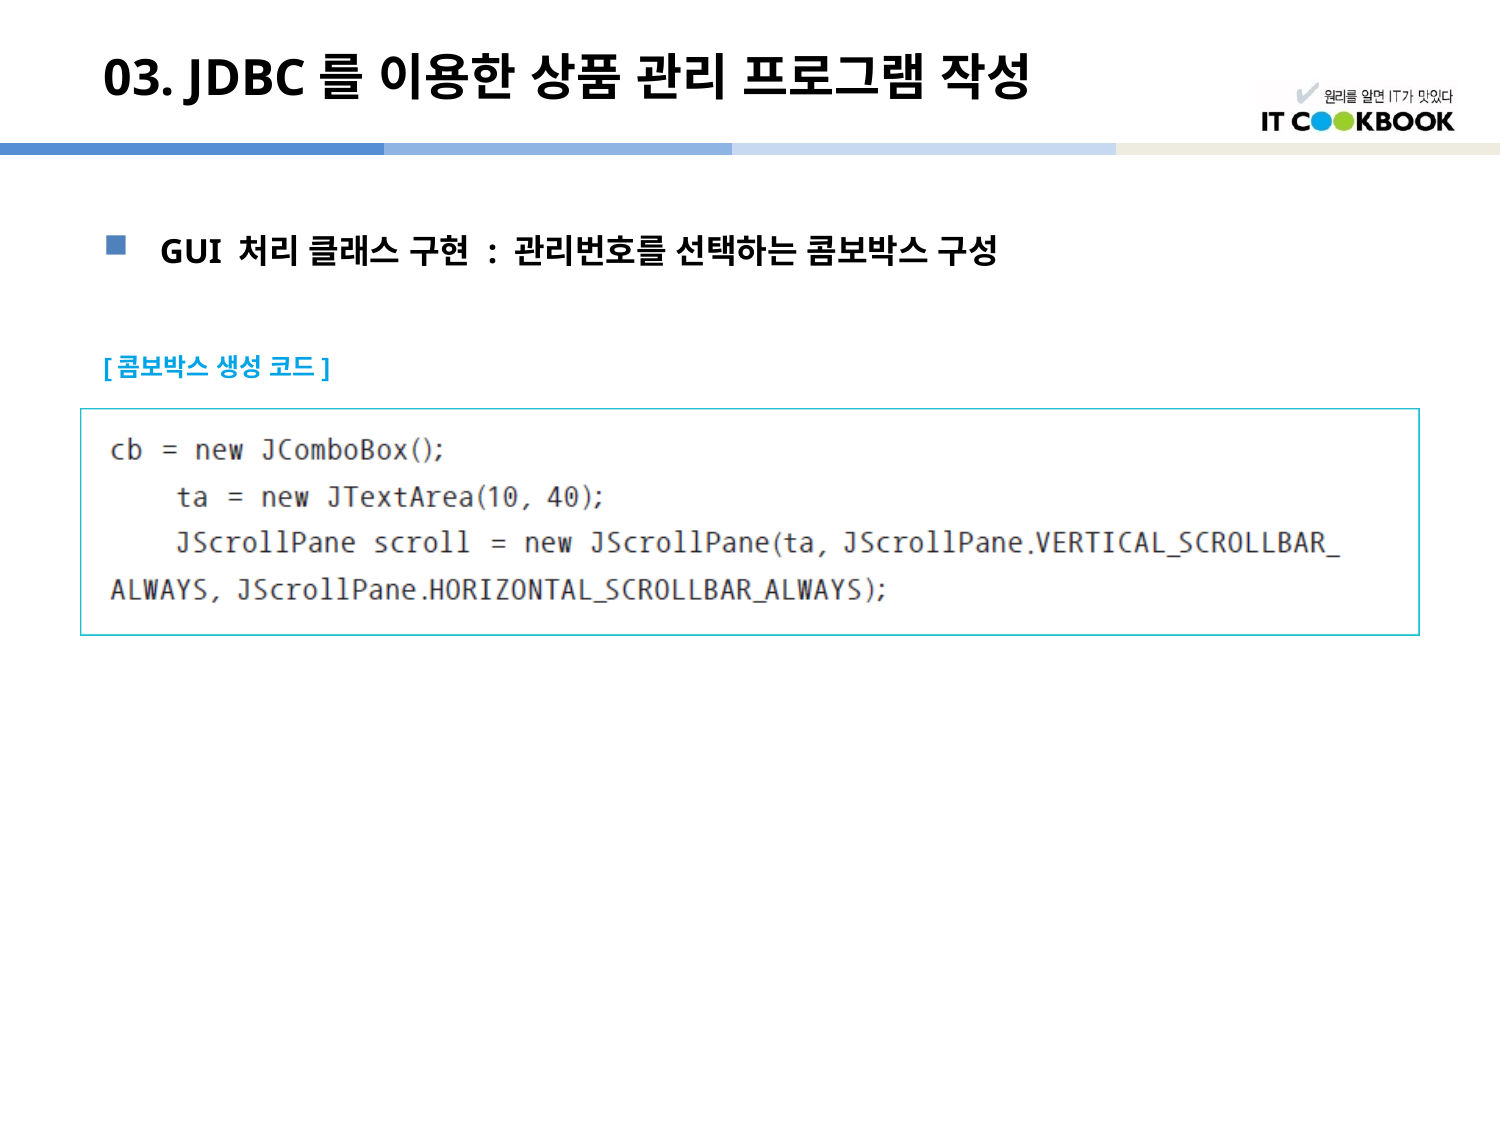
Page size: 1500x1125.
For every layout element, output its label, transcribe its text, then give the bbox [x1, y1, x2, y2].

list GUI 처리 클래스 구현 : 관리번호를 선택하는 콤보박스 구성 [88, 182, 1436, 266]
picture [80, 408, 1420, 636]
title 03. JDBC를 이용한 상품 관리 프로그램 작성 [88, 30, 1211, 121]
picture [1257, 79, 1458, 133]
text_box [콤보박스 생성 코드] [88, 314, 1436, 398]
